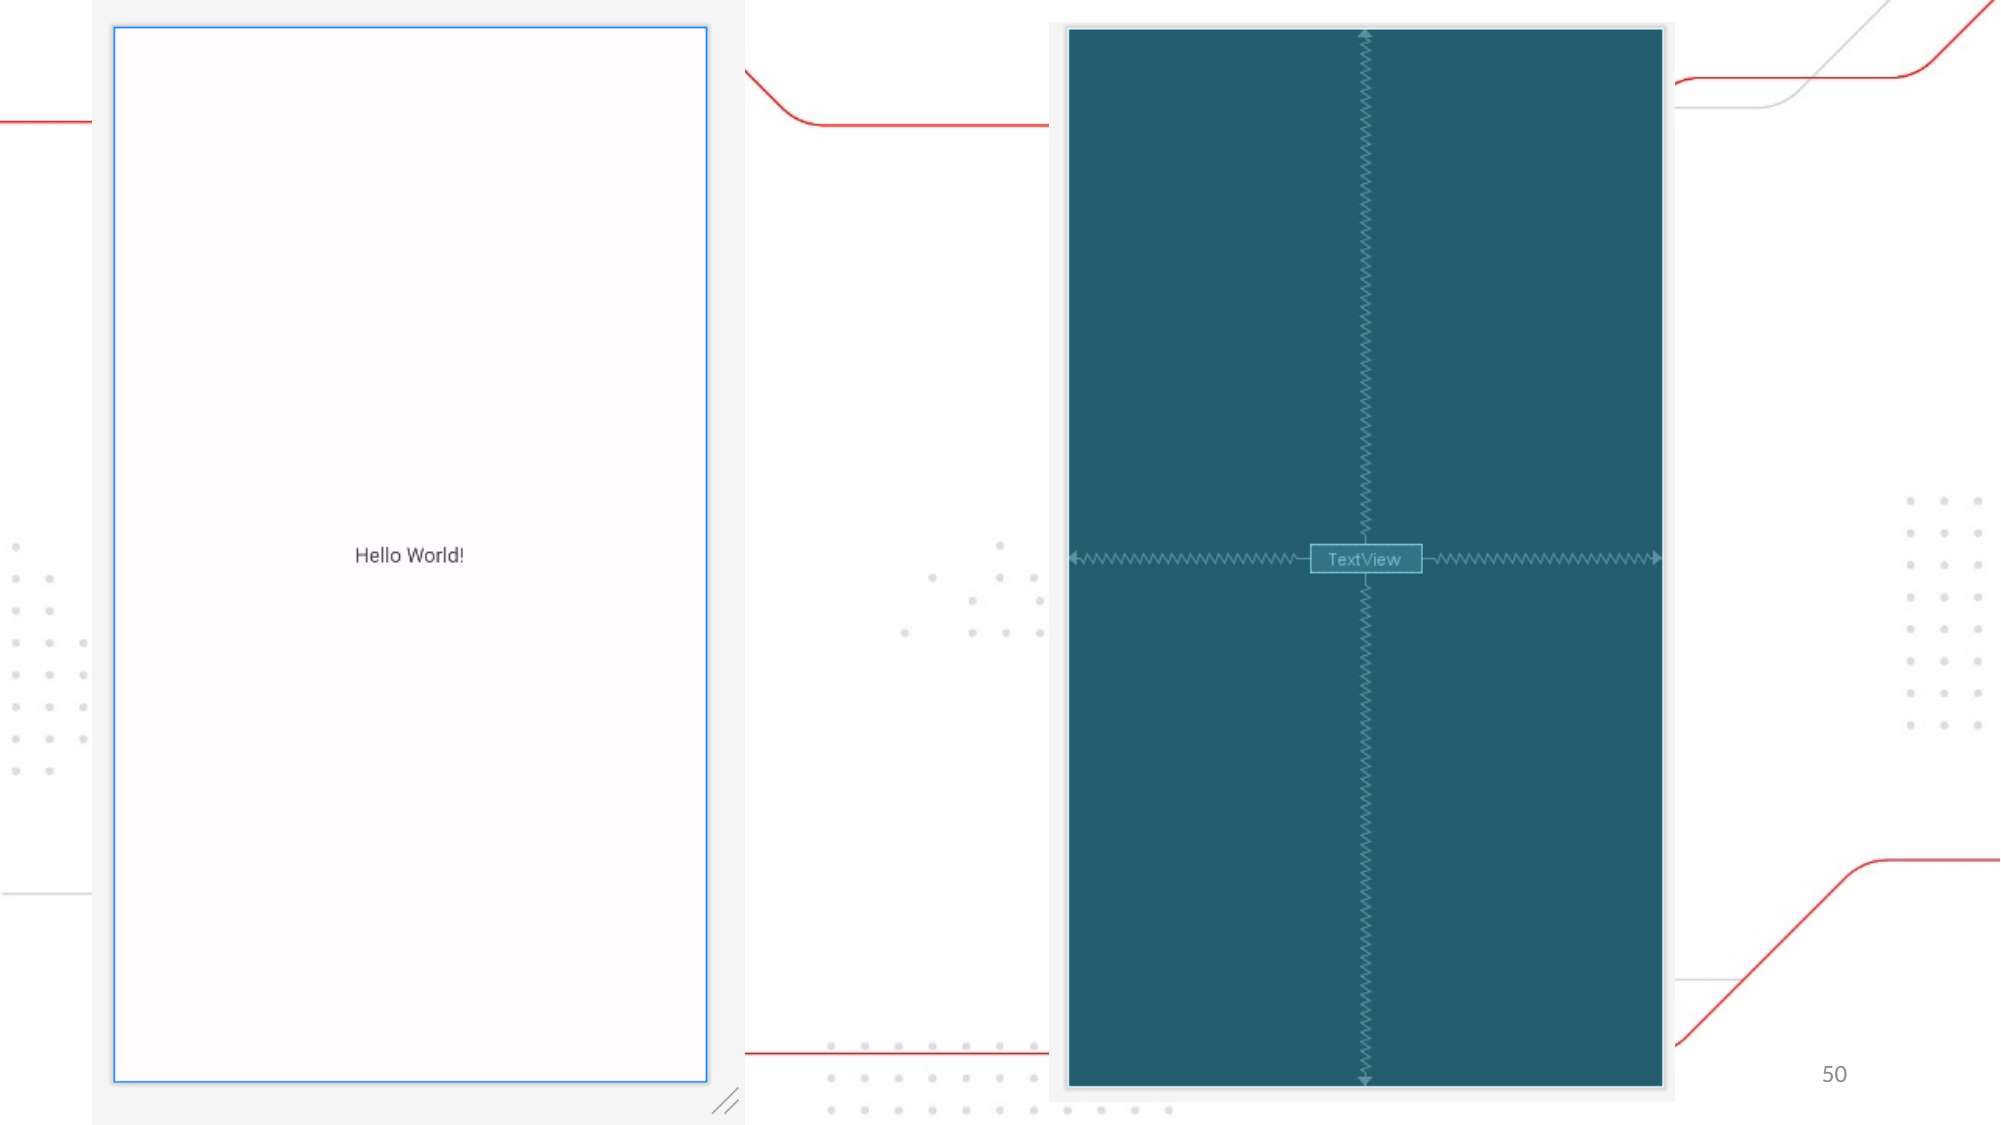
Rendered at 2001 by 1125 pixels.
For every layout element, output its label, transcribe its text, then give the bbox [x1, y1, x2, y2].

slide_number 50 [1675, 1042, 1863, 1103]
picture [0, 0, 2001, 1125]
